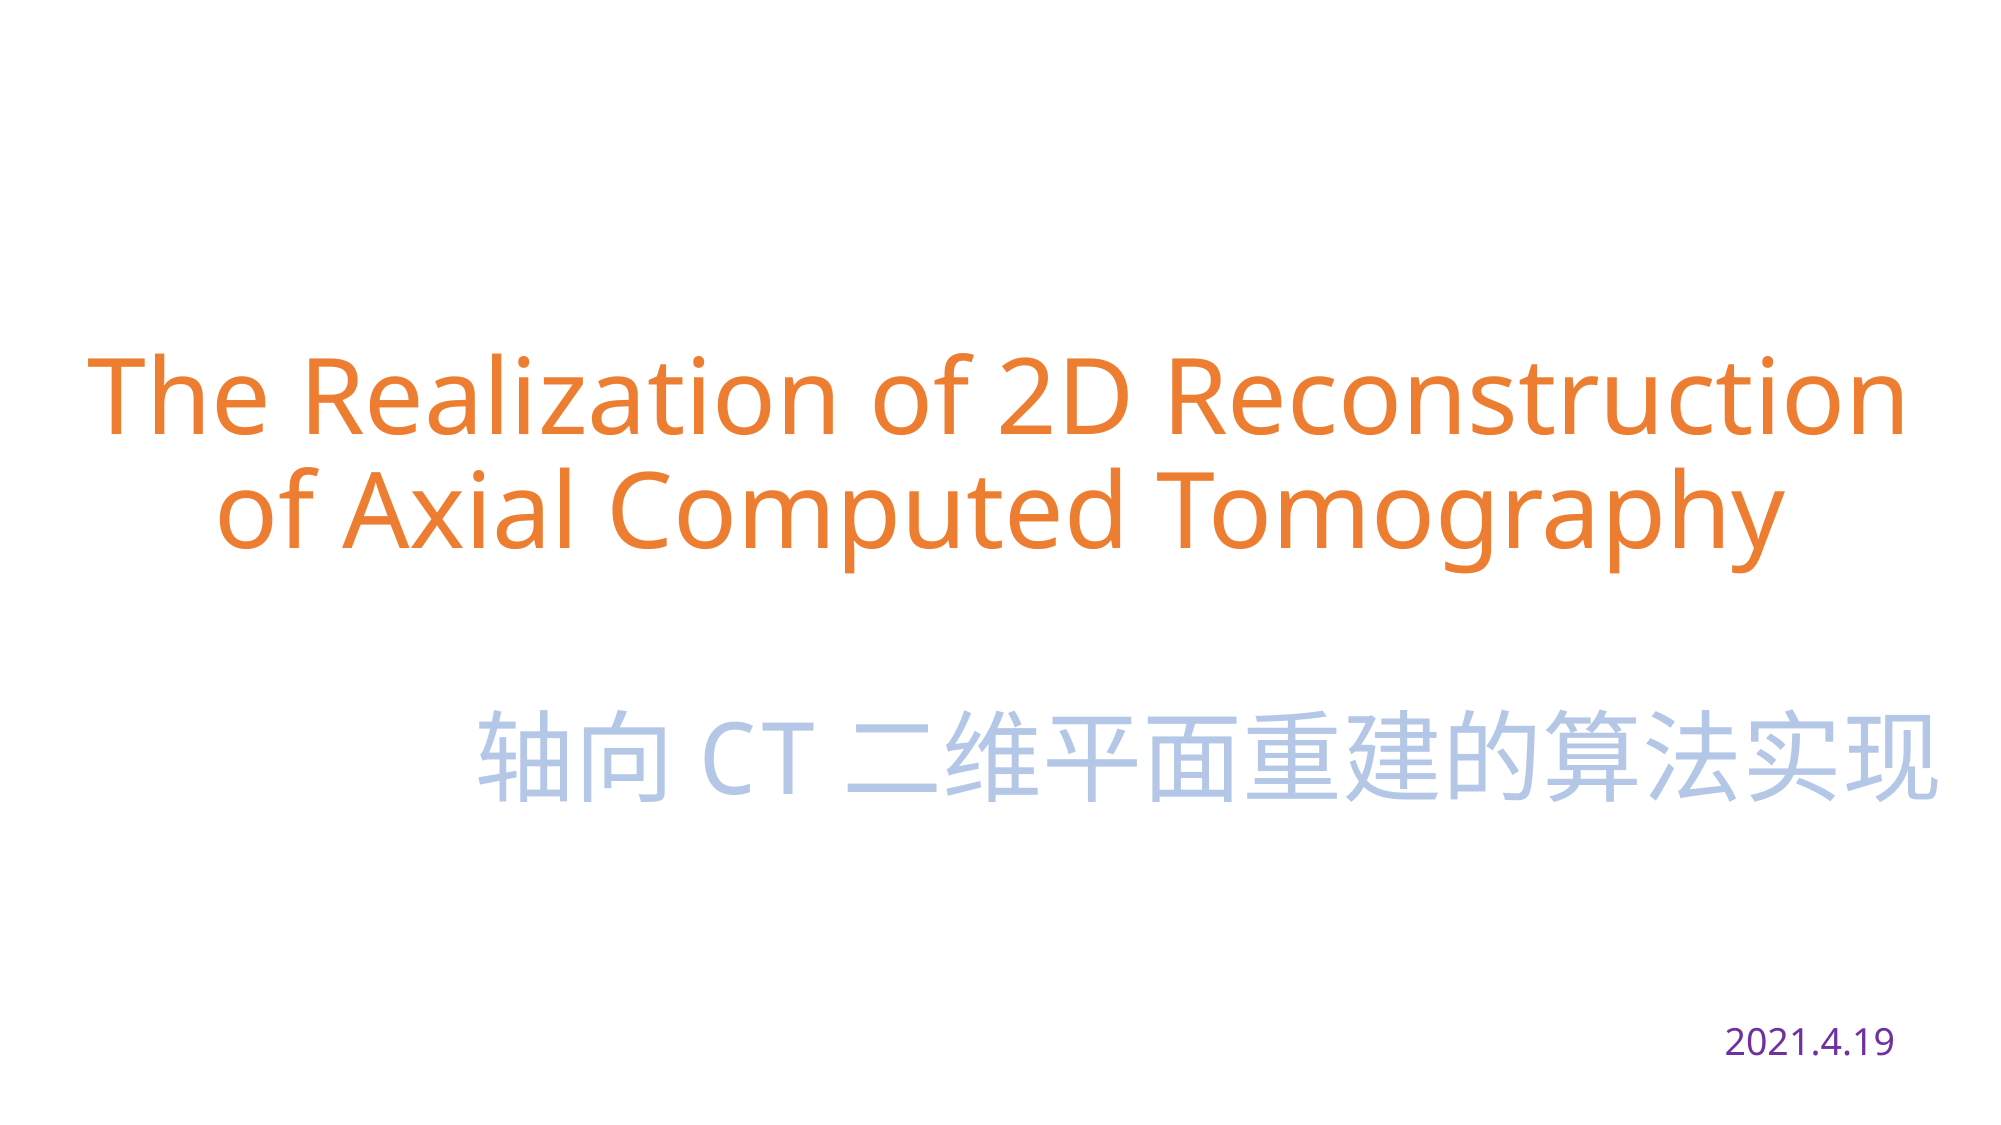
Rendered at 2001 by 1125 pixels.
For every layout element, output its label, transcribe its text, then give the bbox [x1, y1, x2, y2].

text_box 轴向CT二维平面重建的算法实现 [417, 630, 2000, 824]
title The Realization of 2D Reconstruction of Axial Computed Tomography [20, 332, 1980, 580]
text_box 2021.4.19 [1709, 1010, 1910, 1071]
